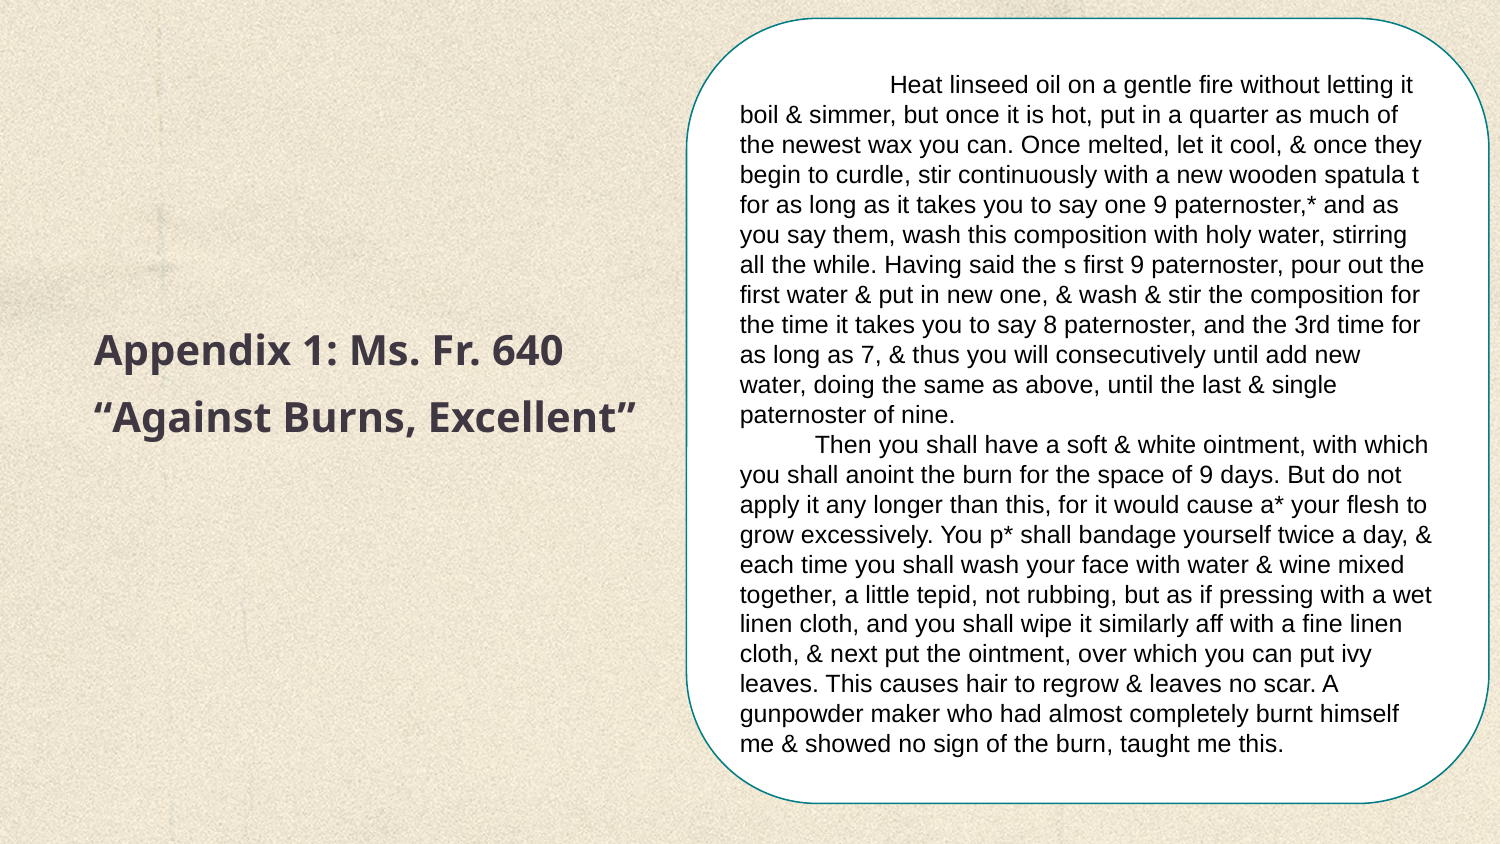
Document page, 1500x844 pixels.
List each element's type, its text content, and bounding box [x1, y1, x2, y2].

picture [0, 0, 1500, 844]
title Appendix 1: Ms. Fr. 640 “Against Burns, Excellent” [78, 308, 686, 403]
text_box Heat linseed oil on a gentle fire without letting it boil & simmer, but once it is hot, put in a quarter as much of the newest wax you can. Once melted, let it cool, & once they begin to curdle, stir continuously with a new wooden spatula t for as long as it takes you to say one 9 paternoster,* and as you say them, wash this composition with holy water, stirring all the while. Having said the s first 9 paternoster, pour out the first water & put in new one, & wash & stir the composition for the time it takes you to say 8 paternoster, and the 3rd time for as long as 7, & thus you will consecutively until add new water, doing the same as above, until the last & single paternoster of nine. Then you shall have a soft & white ointment, with which you shall anoint the burn for the space of 9 days. But do not apply it any longer than this, for it would cause a* your flesh to grow excessively. You p* shall bandage yourself twice a day, & each time you shall wash your face with water & wine mixed together, a little tepid, not rubbing, but as if pressing with a wet linen cloth, and you shall wipe it similarly aff with a fine linen cloth, & next put the ointment, over which you can put ivy leaves. This causes hair to regrow & leaves no scar. A gunpowder maker who had almost completely burnt himself me & showed no sign of the burn, taught me this. [686, 18, 1489, 804]
